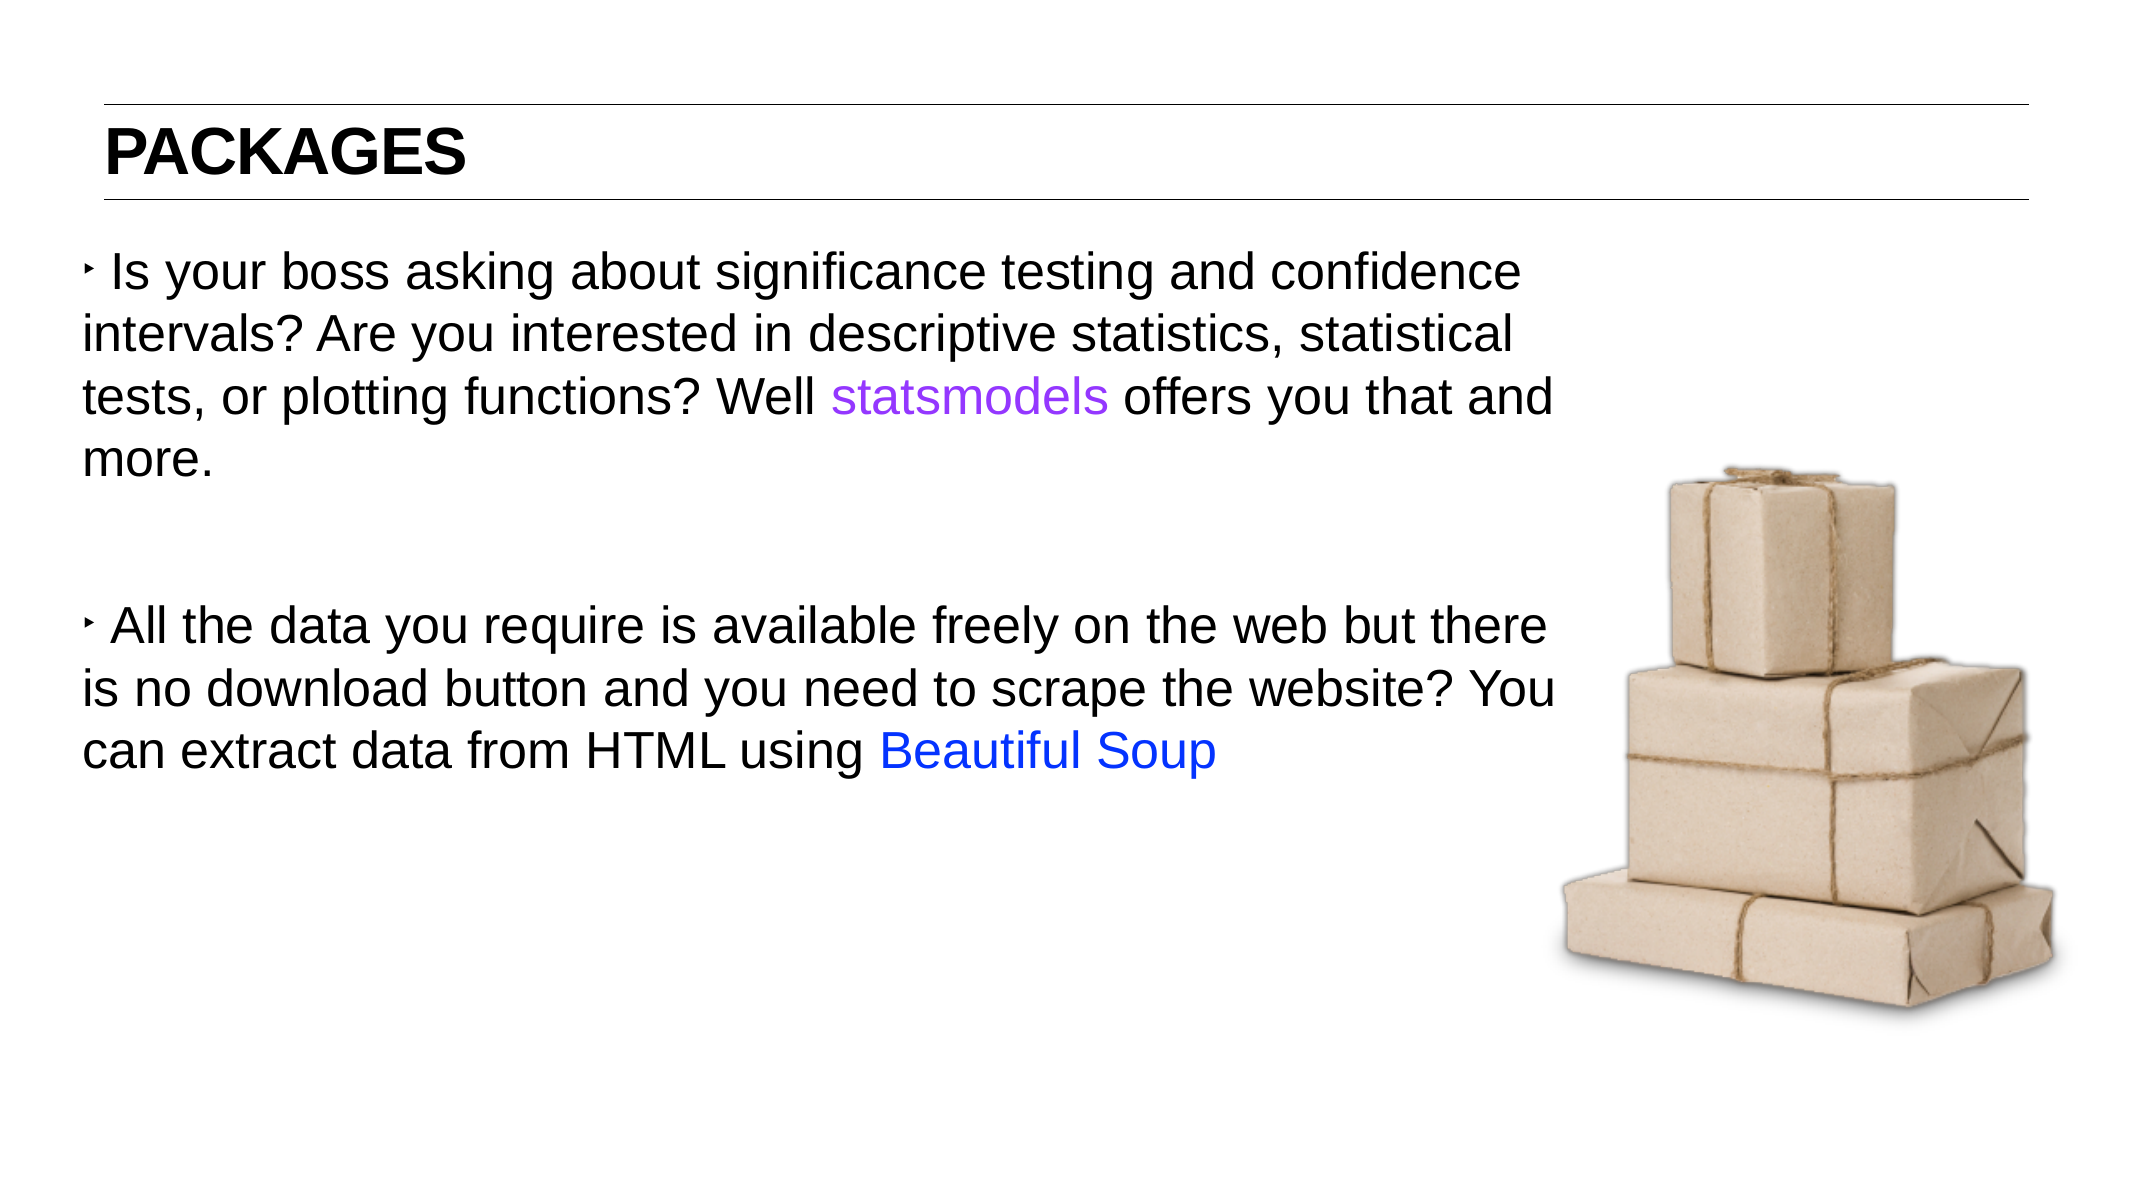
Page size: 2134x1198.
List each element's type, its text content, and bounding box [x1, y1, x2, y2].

text_box Is your boss asking about significance testing and confidence intervals? Are you interested in descriptive statistics, statistical tests, or plotting functions? Well statsmodels offers you that and more. All the data you require is available freely on the web but there is no download button and you need to scrape the website? You can extract data from HTML using Beautiful Soup [82, 237, 1566, 1197]
list Packages [103, 120, 1372, 193]
picture [1540, 462, 2078, 1037]
